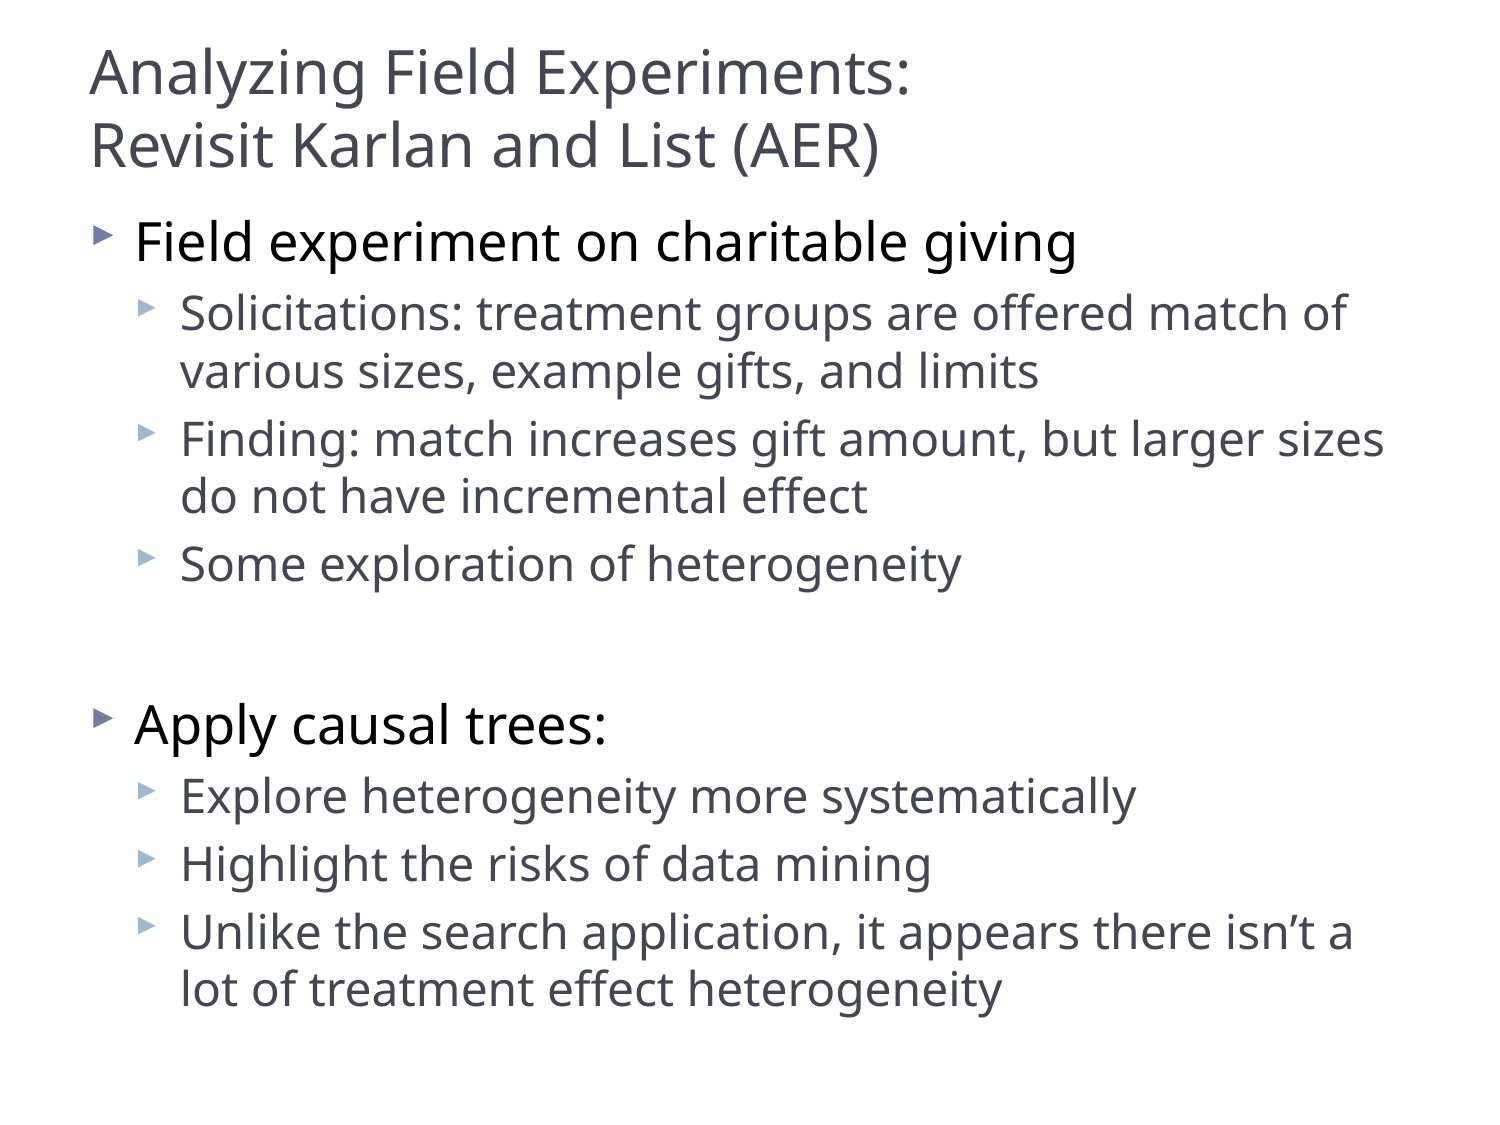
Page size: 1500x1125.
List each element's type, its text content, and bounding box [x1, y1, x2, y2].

list Field experiment on charitable giving Solicitations: treatment groups are offered match of various sizes, example gifts, and limits Finding: match increases gift amount, but larger sizes do not have incremental effect Some exploration of heterogeneity Apply causal trees: Explore heterogeneity more systematically Highlight the risks of data mining Unlike the search application, it appears there isn’t a lot of treatment effect heterogeneity [75, 200, 1425, 1010]
title Analyzing Field Experiments: Revisit Karlan and List (AER) [75, 24, 1425, 188]
